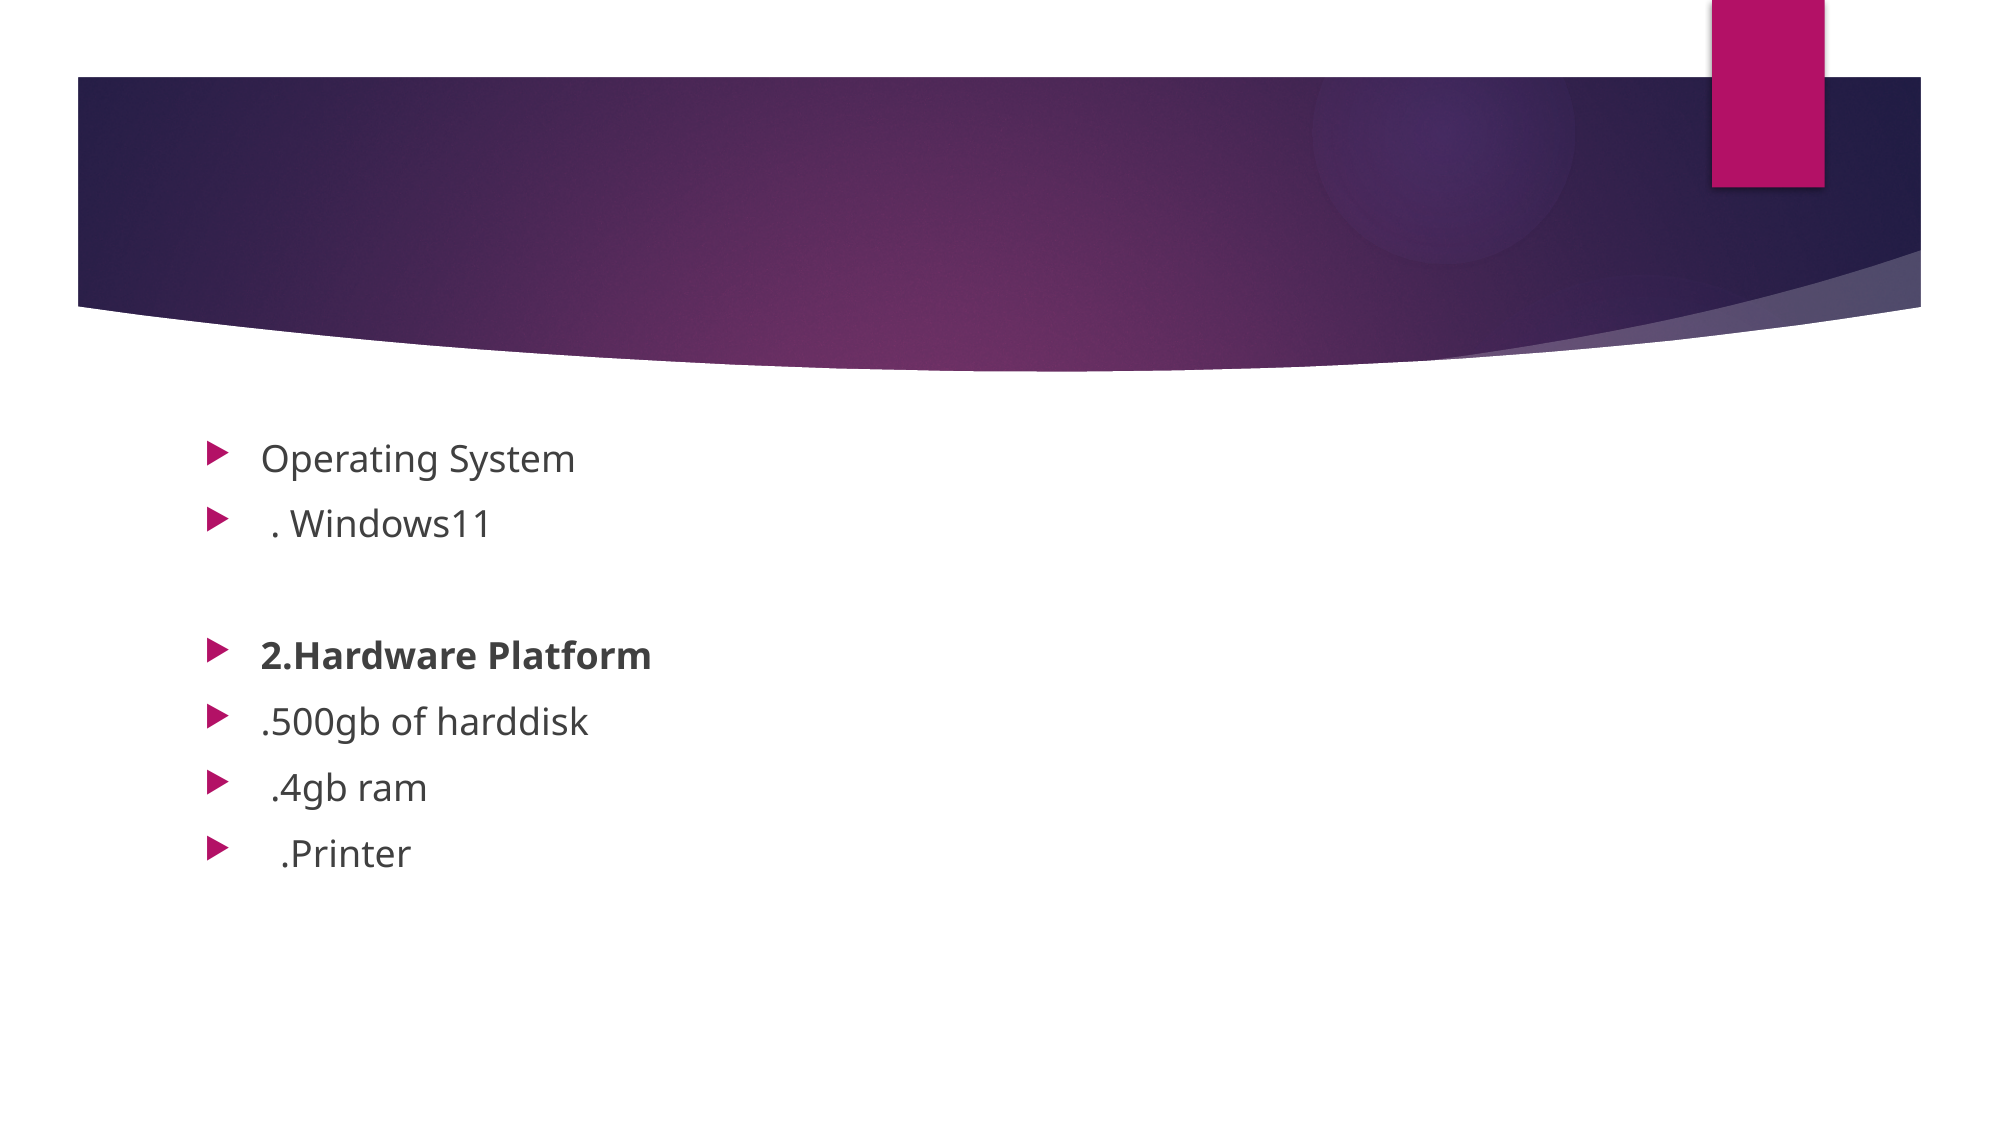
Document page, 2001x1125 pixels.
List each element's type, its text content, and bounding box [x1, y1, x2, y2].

list Operating System . Windows11 2.Hardware Platform .500gb of harddisk .4gb ram .Printer [189, 427, 1638, 988]
